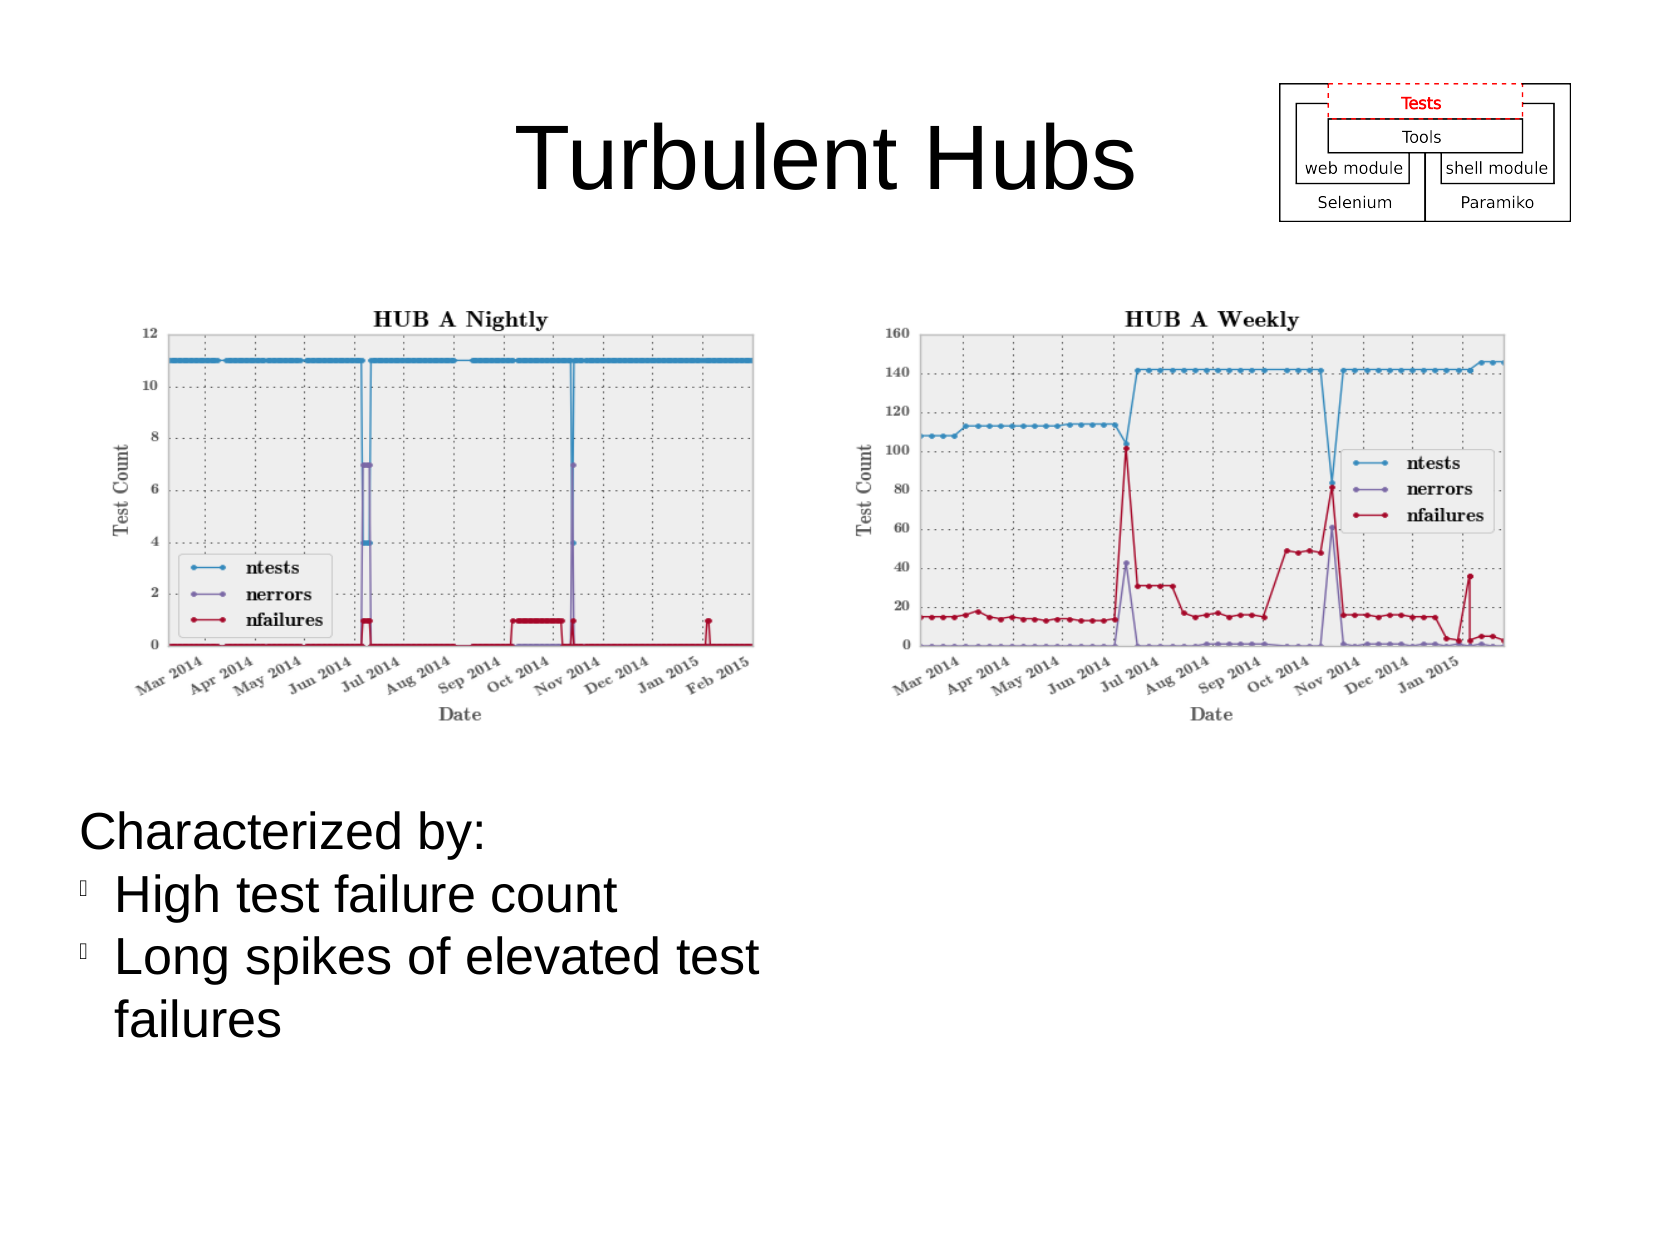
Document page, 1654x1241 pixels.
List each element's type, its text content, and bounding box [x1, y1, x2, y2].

picture [74, 289, 1579, 735]
picture [1279, 83, 1571, 222]
text_box Characterized by: High test failure count Long spikes of elevated test failures [64, 790, 958, 979]
text_box Turbulent Hubs [82, 49, 1571, 257]
